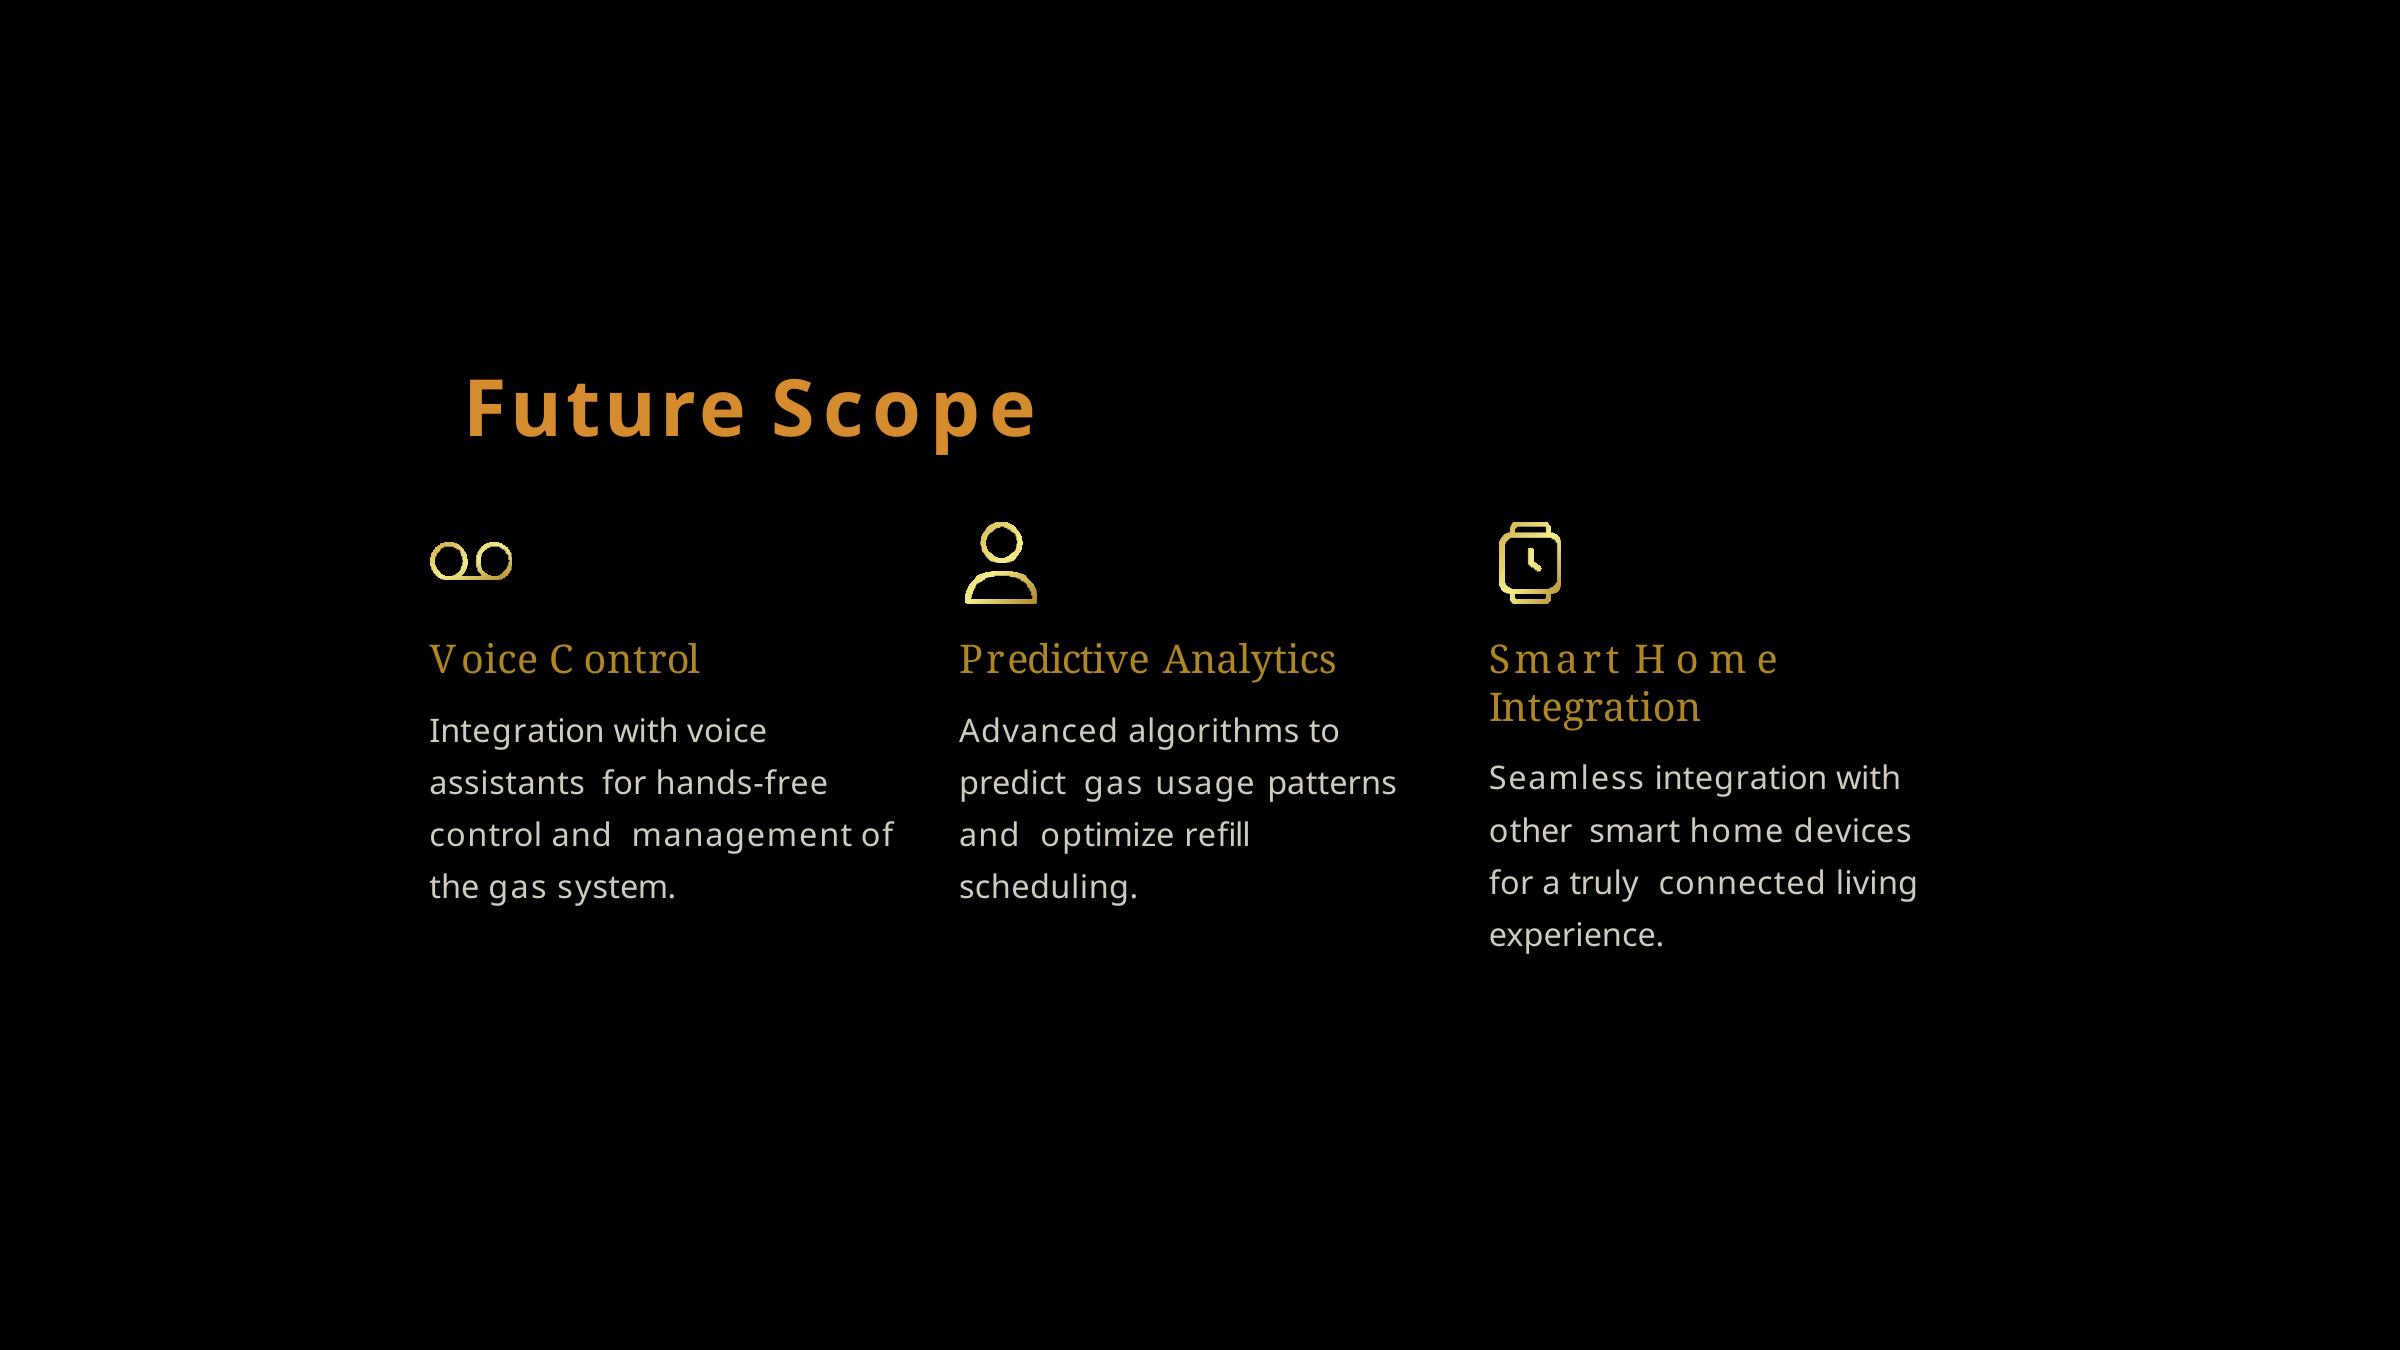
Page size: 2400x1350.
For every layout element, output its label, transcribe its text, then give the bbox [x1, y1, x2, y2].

title Future Scope [461, 0, 1350, 454]
text_box Smart Home Integration Seamless integration with other smart home devices for a truly connected living experience. [1486, 630, 1967, 953]
picture [1499, 522, 1561, 604]
text_box Voice Control Integration with voice assistants for hands-free control and management of the gas system. [427, 630, 912, 906]
text_box Predictive Analytics Advanced algorithms to predict gas usage patterns and optimize refill scheduling. [956, 630, 1434, 906]
picture [965, 522, 1037, 604]
picture [430, 542, 512, 580]
